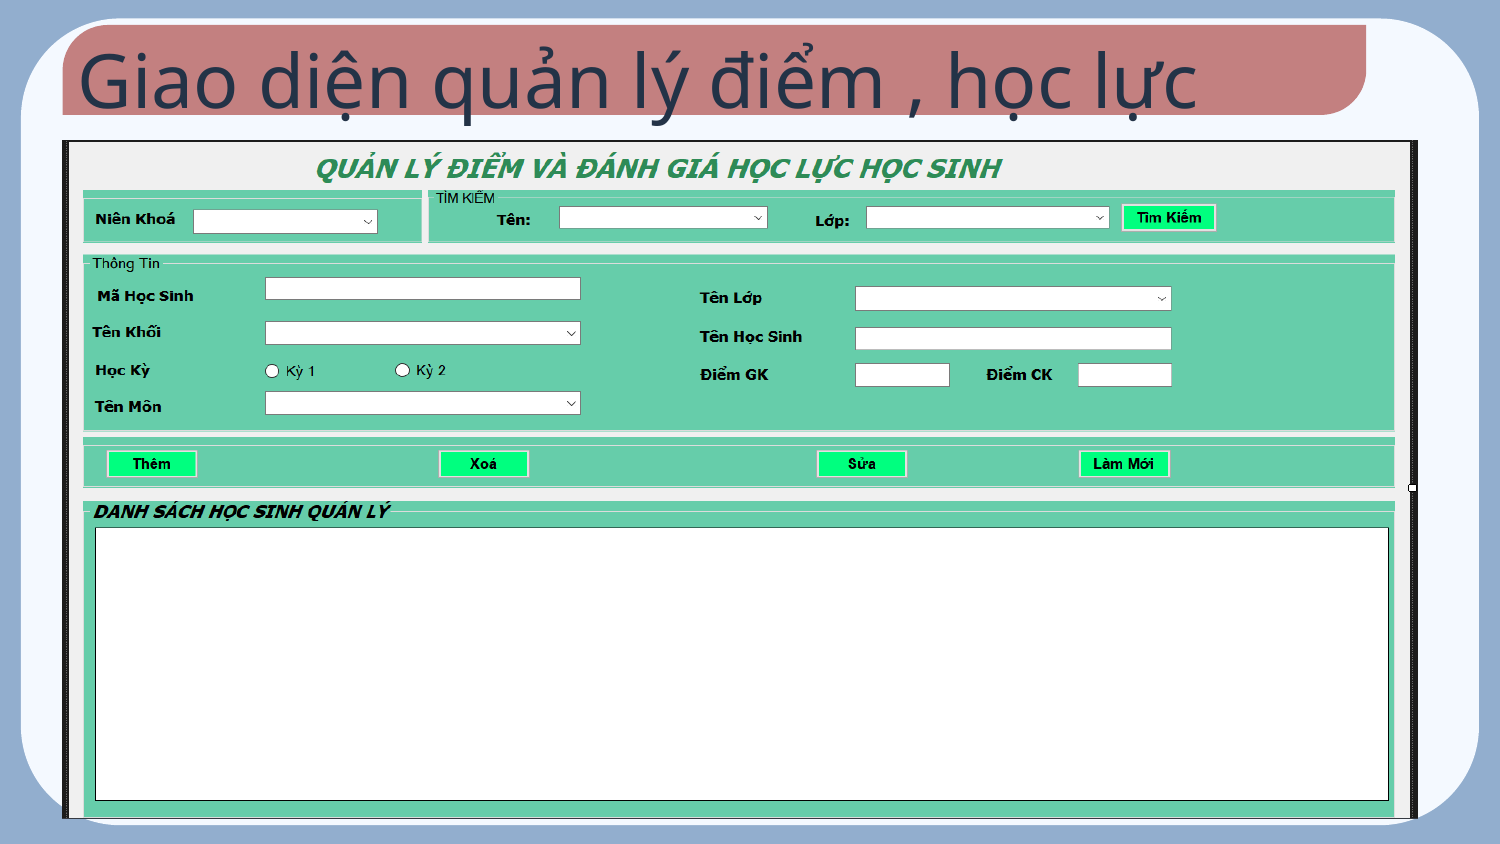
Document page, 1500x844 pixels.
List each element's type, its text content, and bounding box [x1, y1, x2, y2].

text_box [62, 24, 1367, 115]
picture [62, 140, 1418, 819]
title Giao diện quản lý điểm , học lực [62, 18, 1327, 112]
